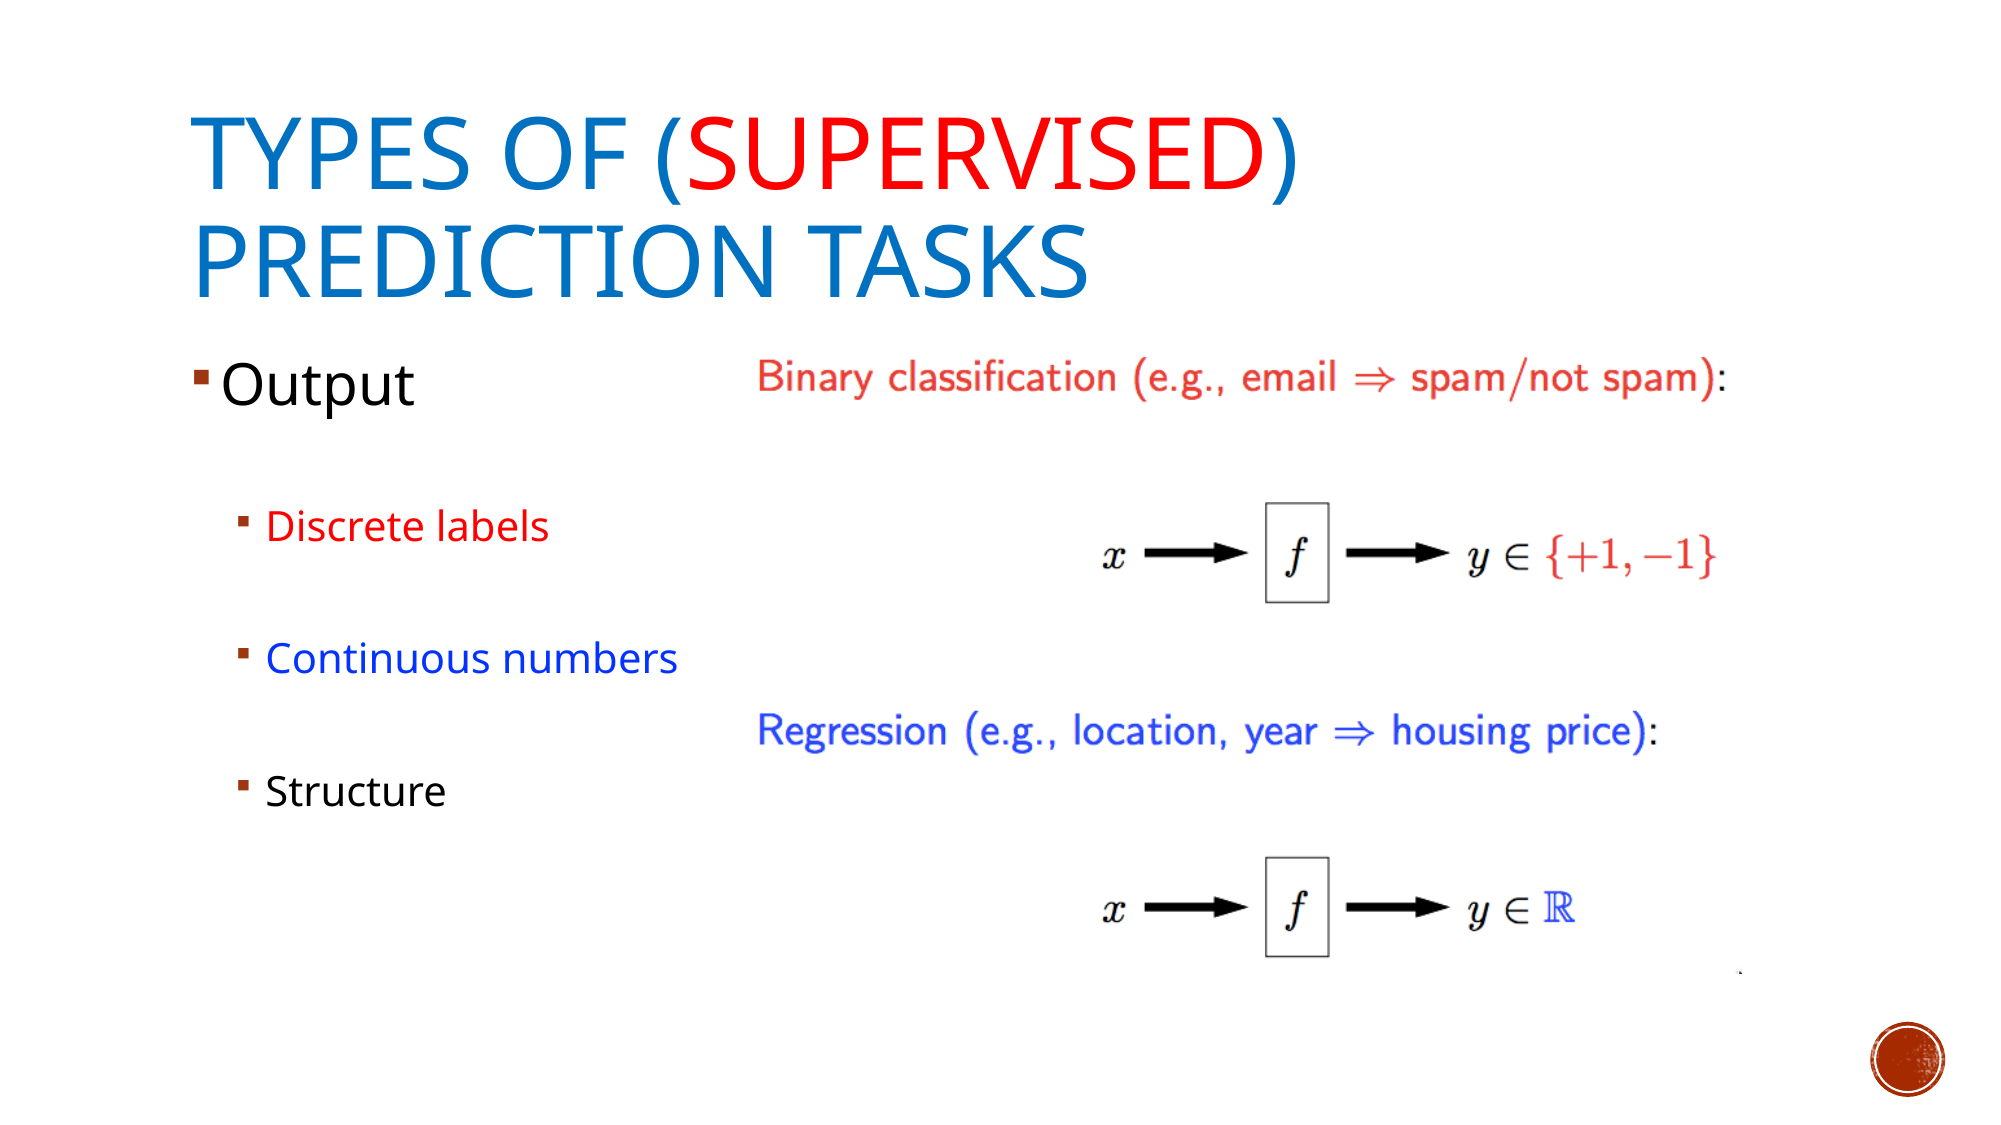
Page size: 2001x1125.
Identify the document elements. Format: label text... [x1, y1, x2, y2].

picture [751, 343, 1742, 974]
title Types of (Supervised) Prediction Tasks [175, 79, 1826, 344]
list Output Discrete labels Continuous numbers Structure [175, 348, 1826, 1013]
